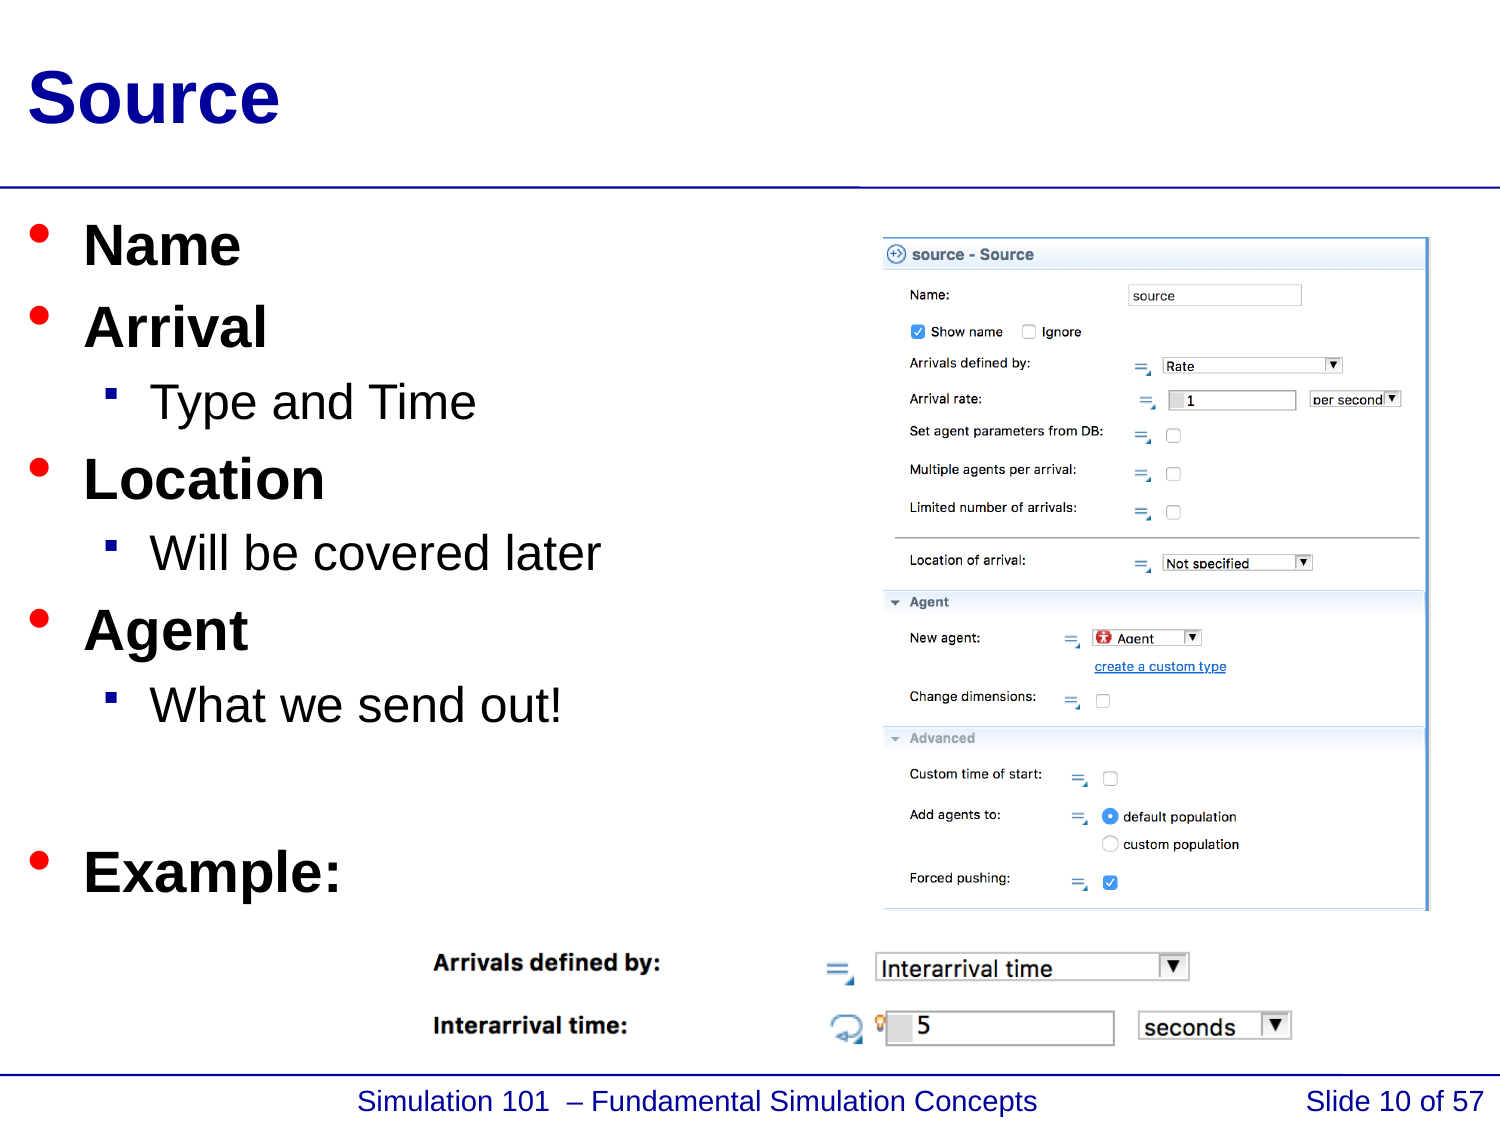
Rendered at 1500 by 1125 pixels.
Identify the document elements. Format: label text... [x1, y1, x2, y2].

picture [412, 933, 1311, 1063]
title Source [12, 12, 1488, 175]
slide_number [37, 1074, 488, 1125]
slide_number Slide 10 of 57 [1249, 1074, 1500, 1125]
footer Simulation 101 – Fundamental Simulation Concepts [488, 1074, 1088, 1125]
picture [882, 237, 1431, 911]
list Name Arrival Type and Time Location Will be covered later Agent What we send out! Example: [12, 200, 1488, 1063]
